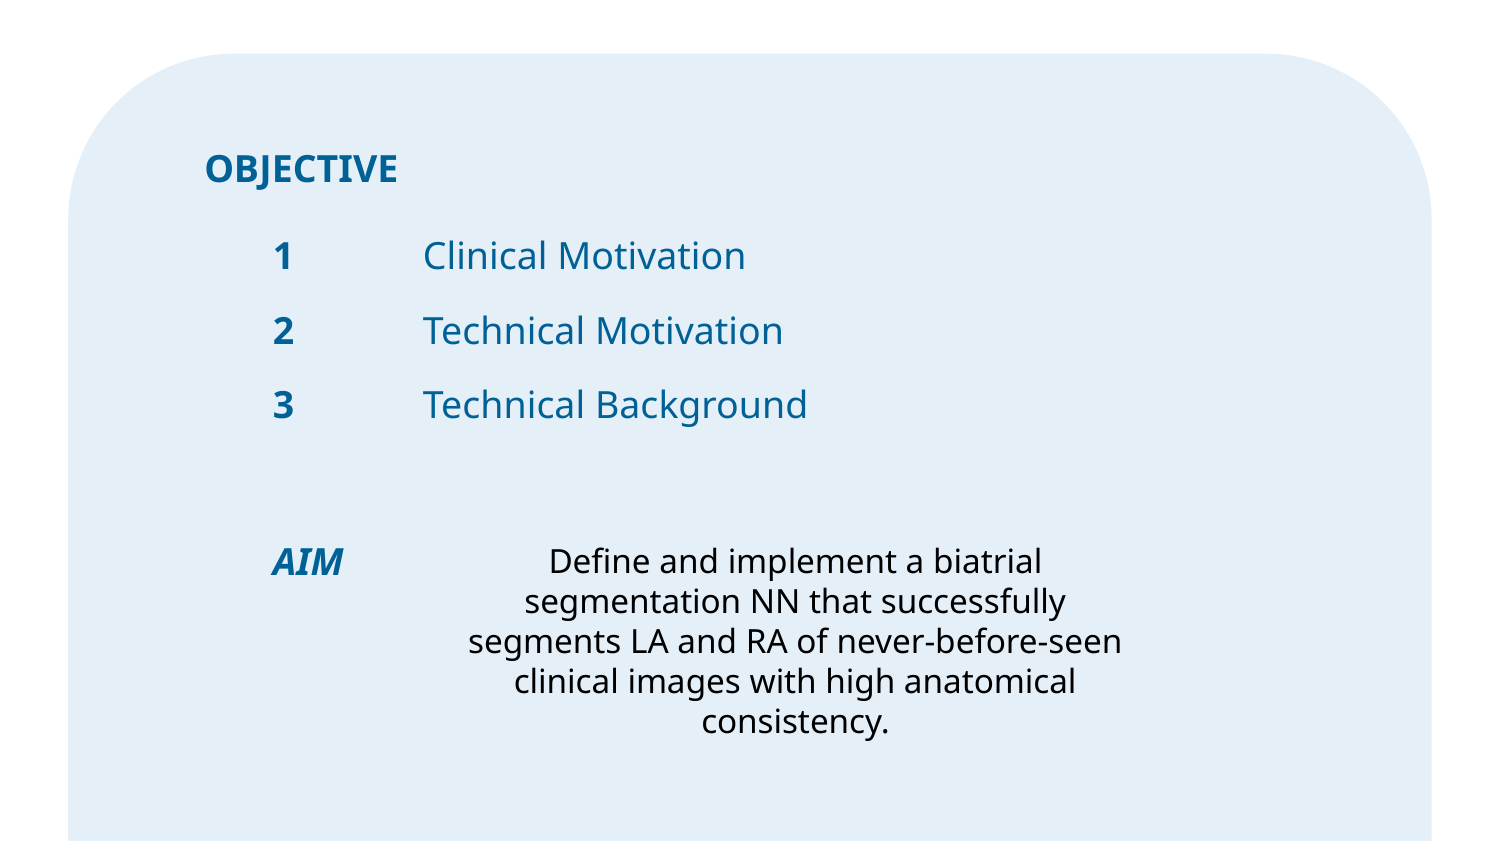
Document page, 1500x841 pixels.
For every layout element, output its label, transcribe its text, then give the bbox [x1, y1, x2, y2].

text_box 2 Technical Motivation [258, 299, 1021, 359]
text_box 1 Clinical Motivation [258, 224, 1021, 285]
text_box OBJECTIVE [189, 137, 633, 198]
text_box AIM [258, 530, 605, 590]
text_box 3 Technical Background [258, 373, 1021, 434]
text_box [67, 52, 1433, 841]
text_box Define and implement a biatrial segmentation NN that successfully segments LA and RA of never-before-seen clinical images with high anatomical consistency. [431, 532, 1161, 748]
